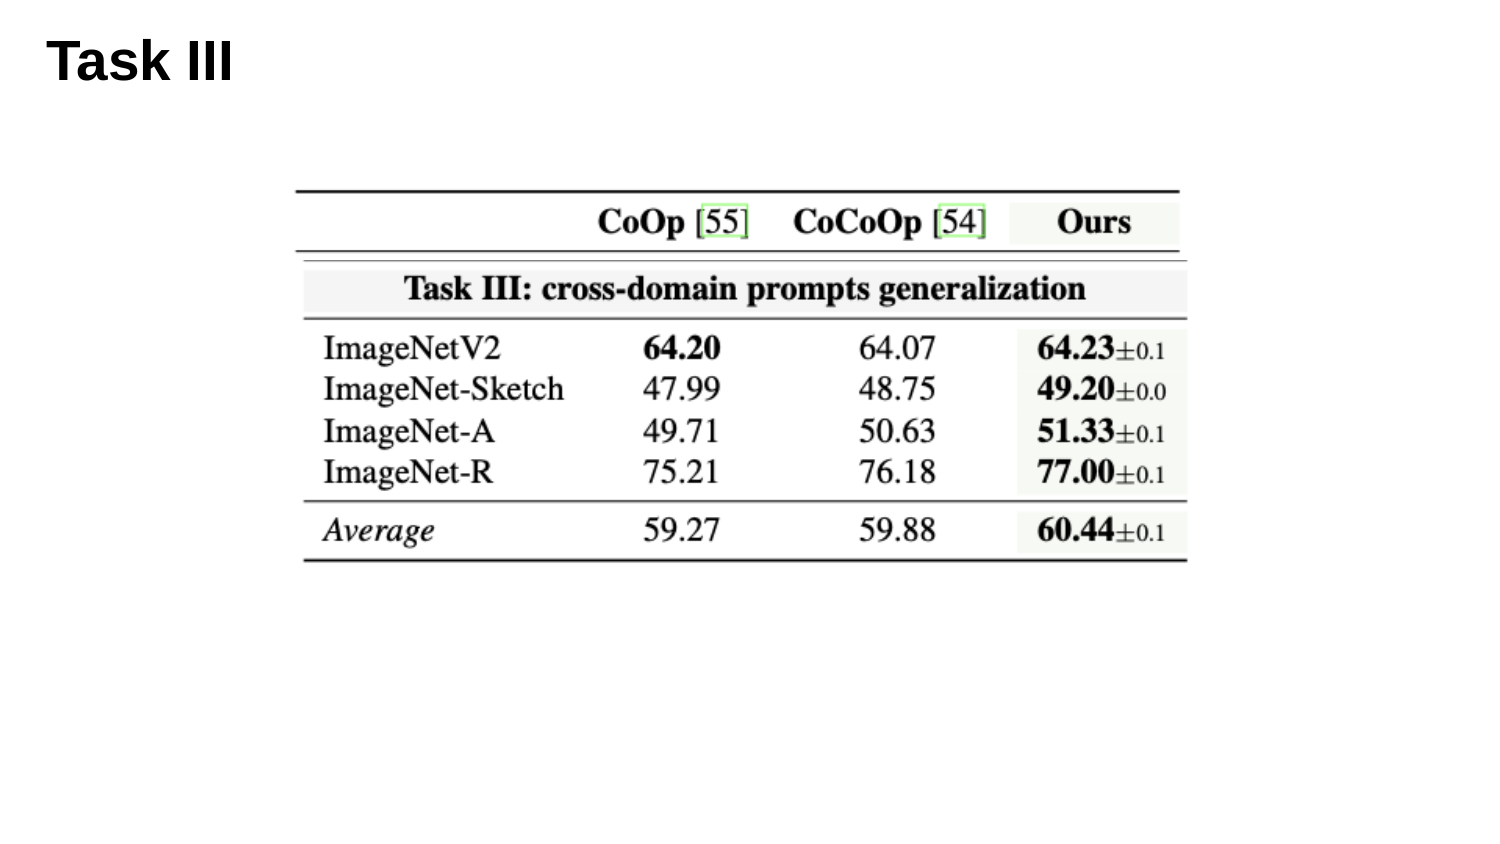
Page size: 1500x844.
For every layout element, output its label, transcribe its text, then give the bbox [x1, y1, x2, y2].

picture [287, 180, 1213, 585]
title Task III [31, 14, 1430, 109]
